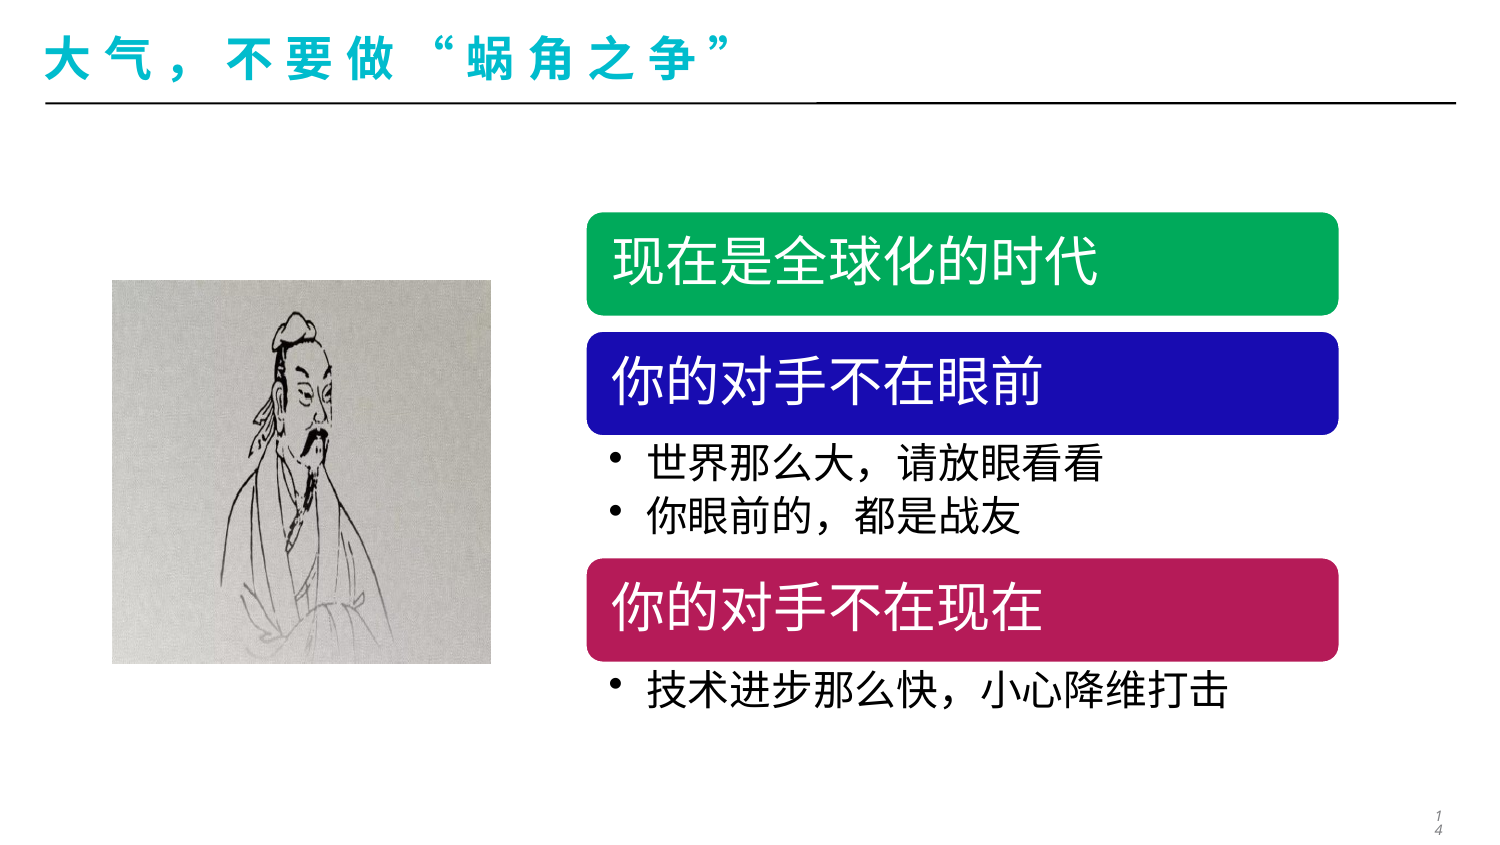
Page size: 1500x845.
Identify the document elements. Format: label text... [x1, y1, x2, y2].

slide_number 14 [1425, 801, 1457, 827]
title 大气，不要做“蜗角之争” [43, 26, 1457, 89]
picture [111, 280, 491, 665]
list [584, 209, 1341, 736]
